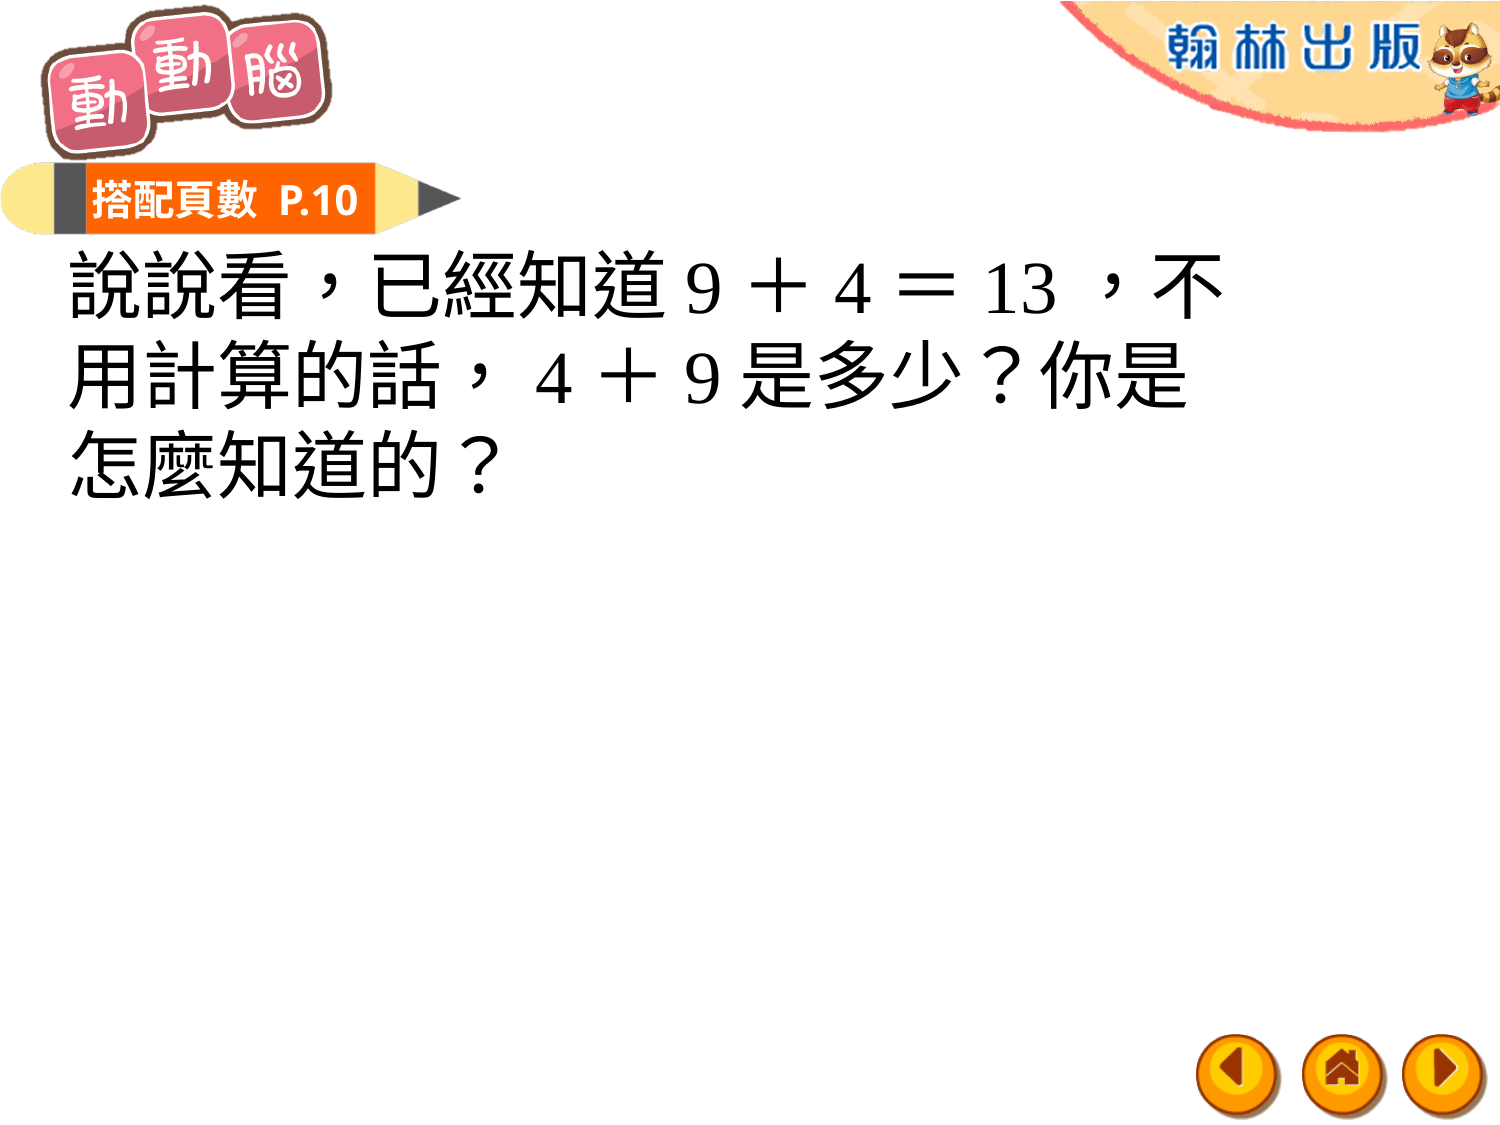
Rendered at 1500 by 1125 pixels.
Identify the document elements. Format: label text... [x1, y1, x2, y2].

text_box 搭配頁數 P.10 [76, 166, 426, 231]
text_box 說說看，已經知道9＋4＝13，不 用計算的話，4＋9是多少？你是 怎麼知道的？ [53, 231, 1500, 516]
picture [1302, 1034, 1388, 1120]
picture [1, 8, 460, 389]
picture [1055, 1, 1500, 138]
picture [31, 1, 335, 7]
picture [1402, 1034, 1489, 1120]
picture [1196, 1034, 1282, 1121]
